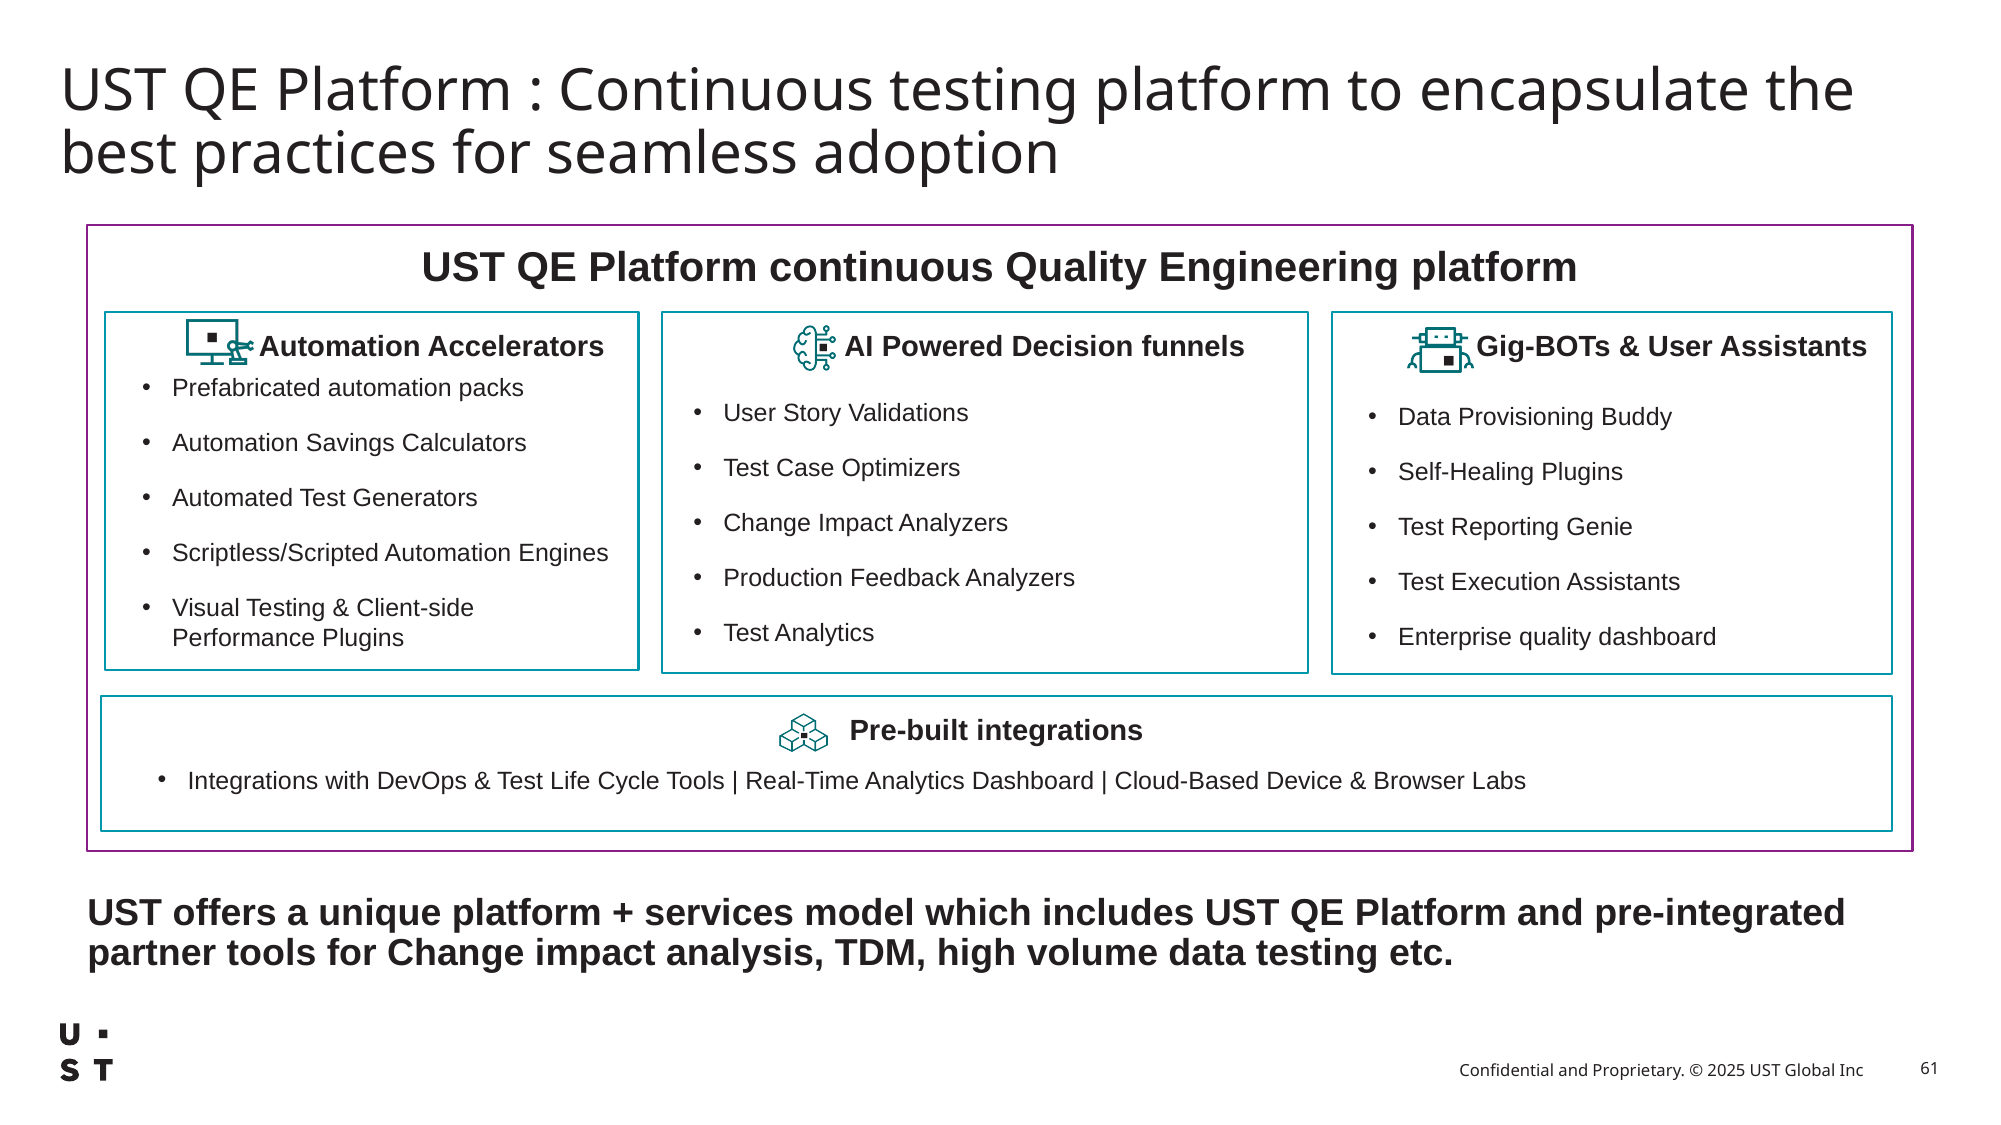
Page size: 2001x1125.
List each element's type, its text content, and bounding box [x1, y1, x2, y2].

text_box Data Provisioning Buddy Self-Healing Plugins Test Reporting Genie Test Execution Assistants Enterprise quality dashboard [1368, 400, 1853, 746]
picture [779, 713, 828, 754]
picture [793, 324, 837, 371]
text_box Integrations with DevOps & Test Life Cycle Tools | Real-Time Analytics Dashboard | Cloud-Based Device & Browser Labs [157, 764, 1752, 844]
text_box UST offers a unique platform + services model which includes UST QE Platform and pre-integrated partner tools for Change impact analysis, TDM, high volume data testing etc. [87, 892, 1887, 990]
picture [186, 318, 255, 365]
text_box User Story Validations Test Case Optimizers Change Impact Analyzers Production Feedback Analyzers Test Analytics [693, 396, 1176, 662]
text_box Prefabricated automation packs Automation Savings Calculators Automated Test Generators Scriptless/Scripted Automation Engines Visual Testing & Client-side Performance Plugins [142, 371, 625, 742]
title UST QE Platform : Continuous testing platform to encapsulate the best practices for seamless adoption [60, 60, 1940, 210]
picture [1406, 327, 1474, 374]
text_box UST QE Platform continuous Quality Engineering platform [86, 224, 1914, 852]
text_box Pre-built integrations [100, 695, 1893, 832]
text_box Automation Accelerators [104, 311, 640, 671]
text_box AI Powered Decision funnels [661, 311, 1309, 674]
text_box Gig-BOTs & User Assistants [1331, 311, 1893, 675]
